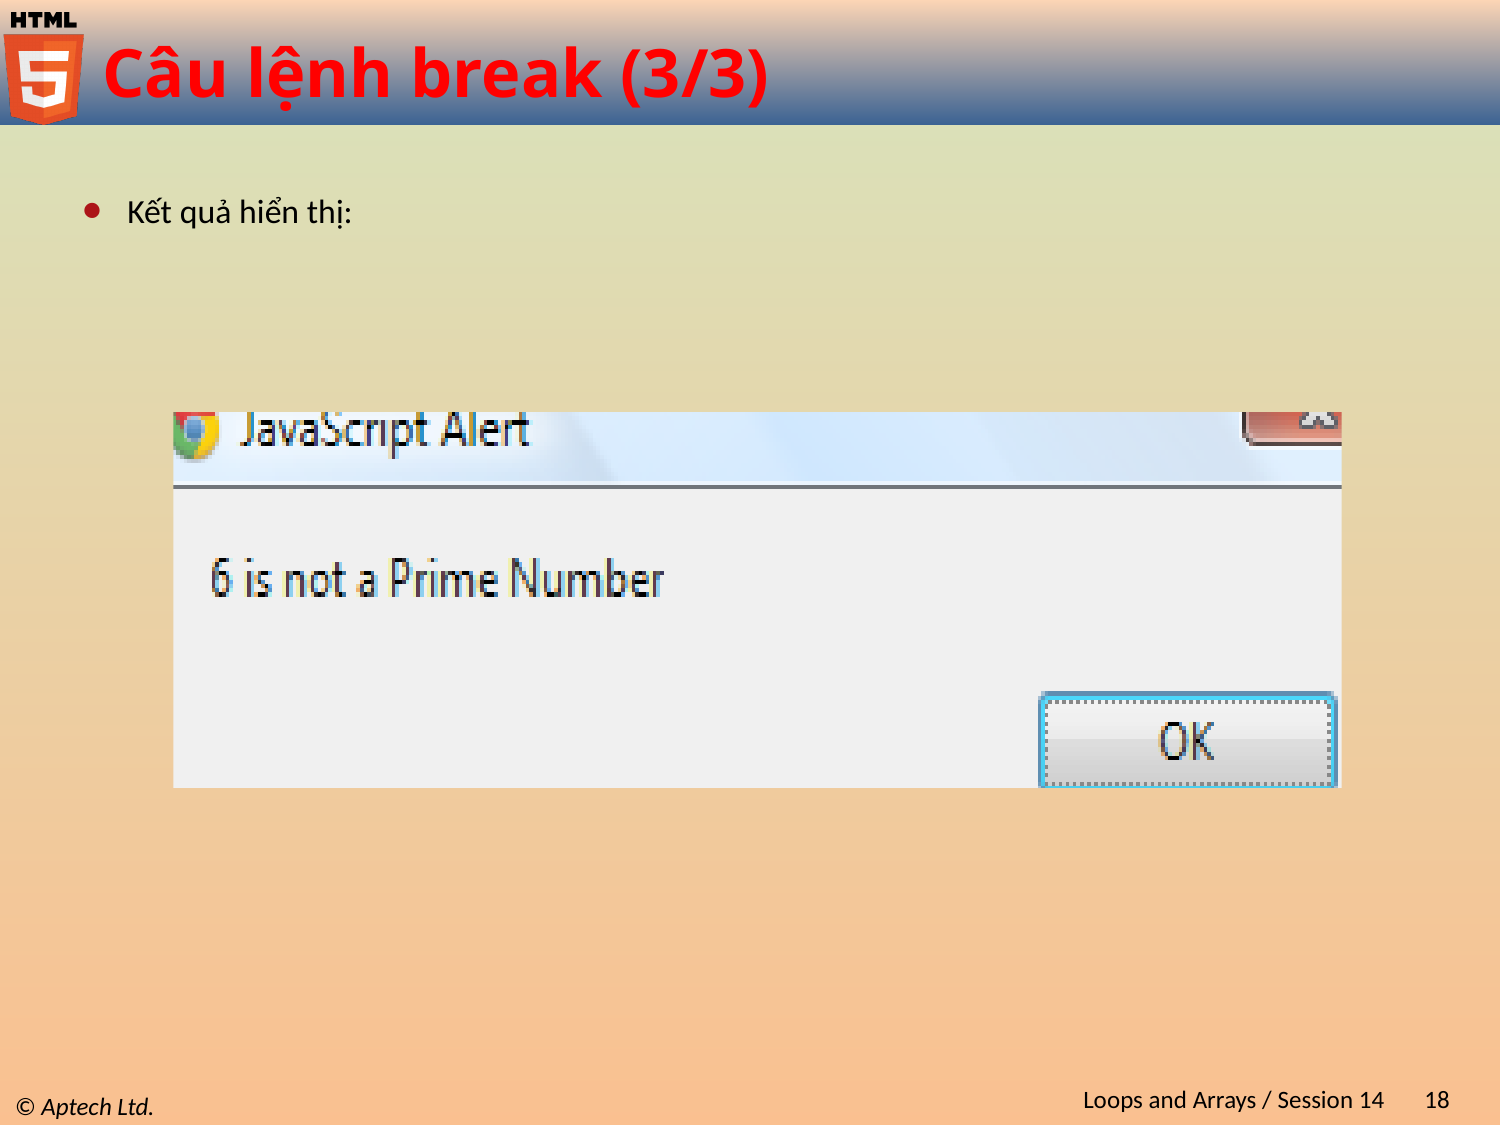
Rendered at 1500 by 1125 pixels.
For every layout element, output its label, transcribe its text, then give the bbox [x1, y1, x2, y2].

picture [173, 412, 1342, 788]
slide_number 18 [1400, 1084, 1465, 1113]
text_box Kết quả hiển thị: [37, 149, 1425, 313]
footer Loops and Arrays / Session 14 [412, 1084, 1400, 1113]
title Câu lệnh break (3/3) [87, 37, 1338, 106]
picture [0, 12, 100, 125]
